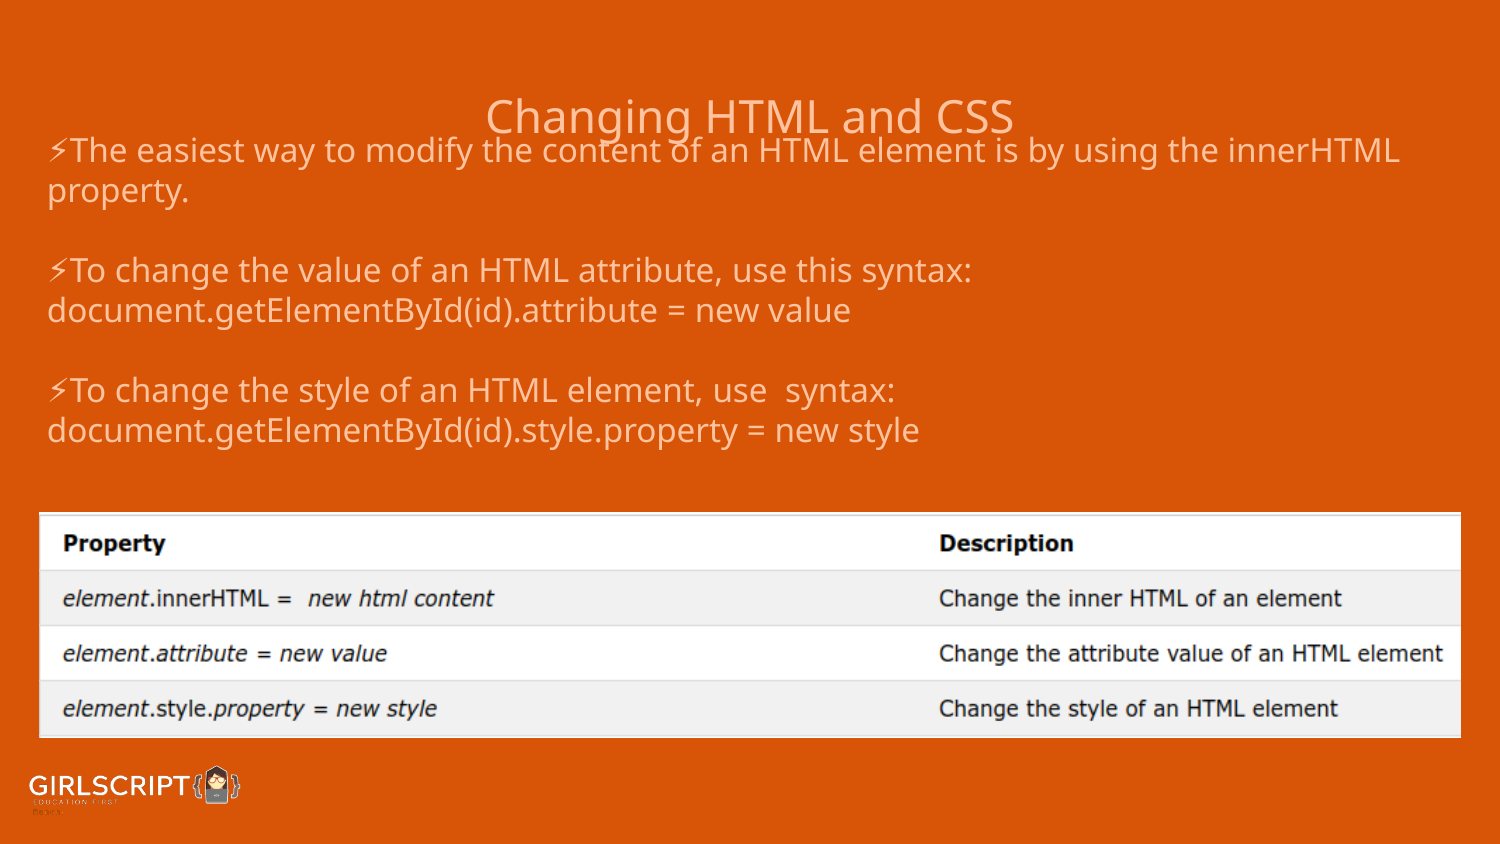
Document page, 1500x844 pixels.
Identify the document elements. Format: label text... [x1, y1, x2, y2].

picture [0, 512, 1461, 844]
title Changing HTML and CSS [115, 56, 1385, 144]
title ⚡The easiest way to modify the content of an HTML element is by using the innerHTML property. ⚡To change the value of an HTML attribute, use this syntax: document.getElementById(id).attribute = new value ⚡To change the style of an HTML element, use syntax: document.getElementById(id).style.property = new style [46, 189, 1414, 449]
